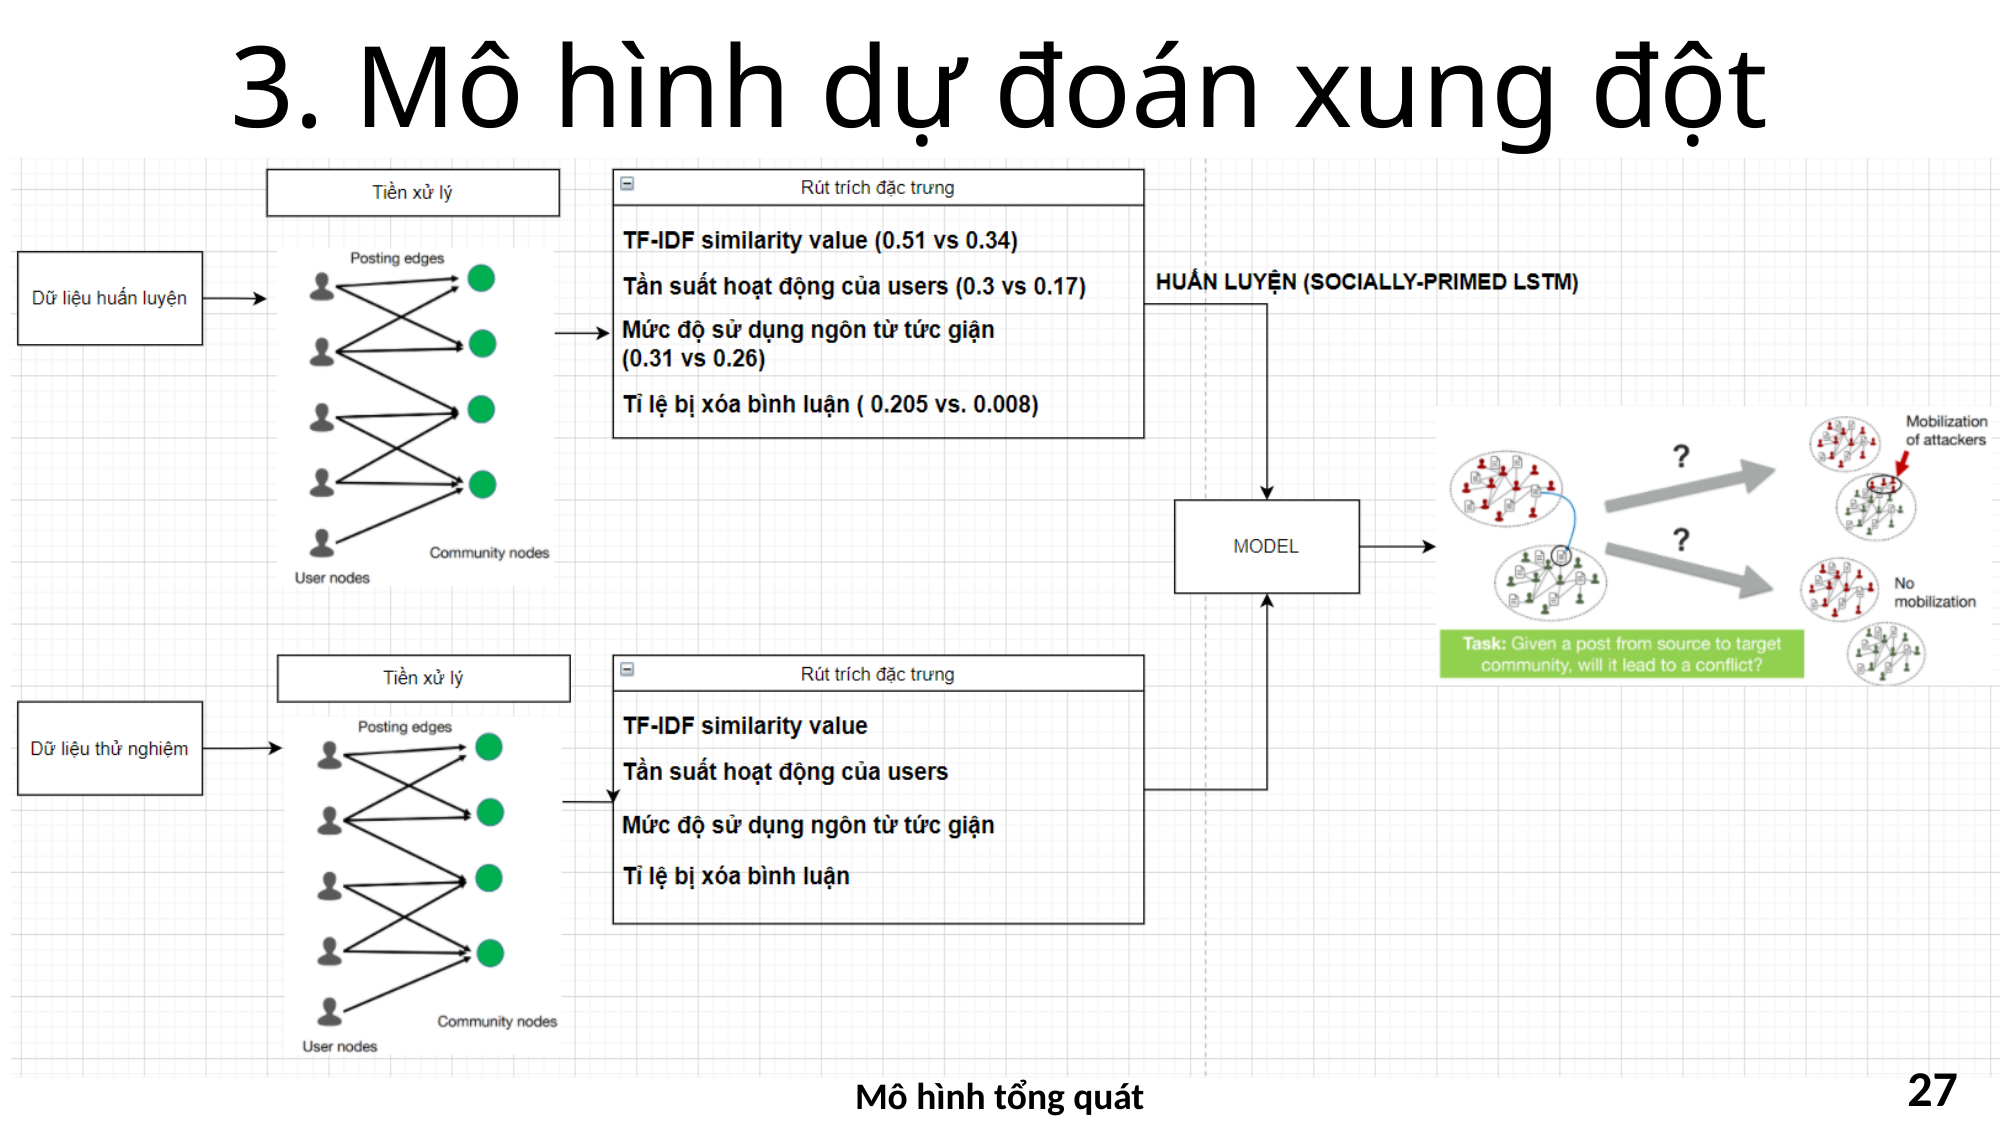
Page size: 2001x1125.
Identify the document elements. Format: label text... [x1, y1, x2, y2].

text_box Mô hình tổng quát [840, 1078, 1160, 1125]
text_box 27 [1892, 1078, 1989, 1124]
picture [11, 158, 2000, 1078]
text_box 3. Mô hình dự đoán xung đột [131, 0, 1869, 158]
